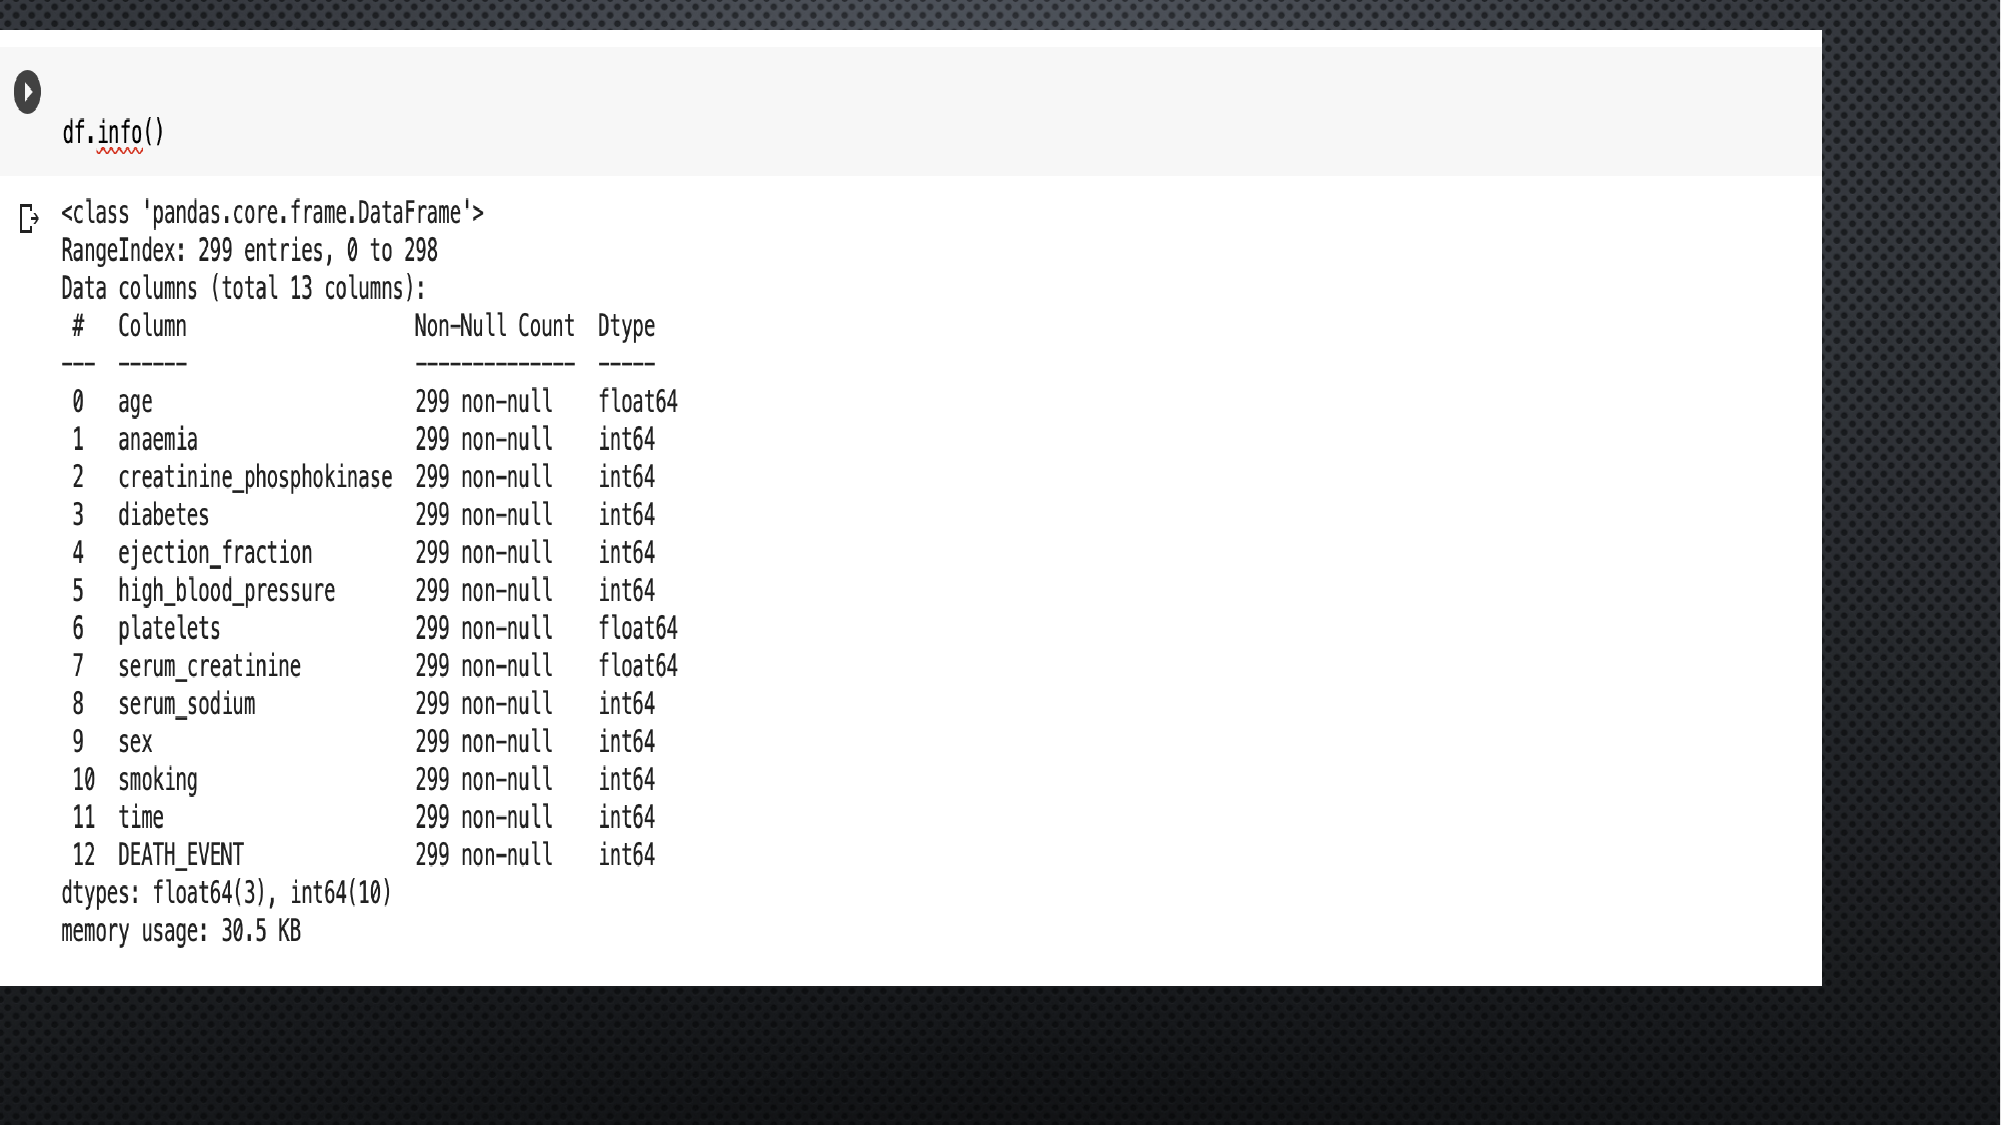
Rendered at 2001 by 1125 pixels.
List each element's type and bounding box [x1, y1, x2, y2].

list [0, 30, 1822, 987]
